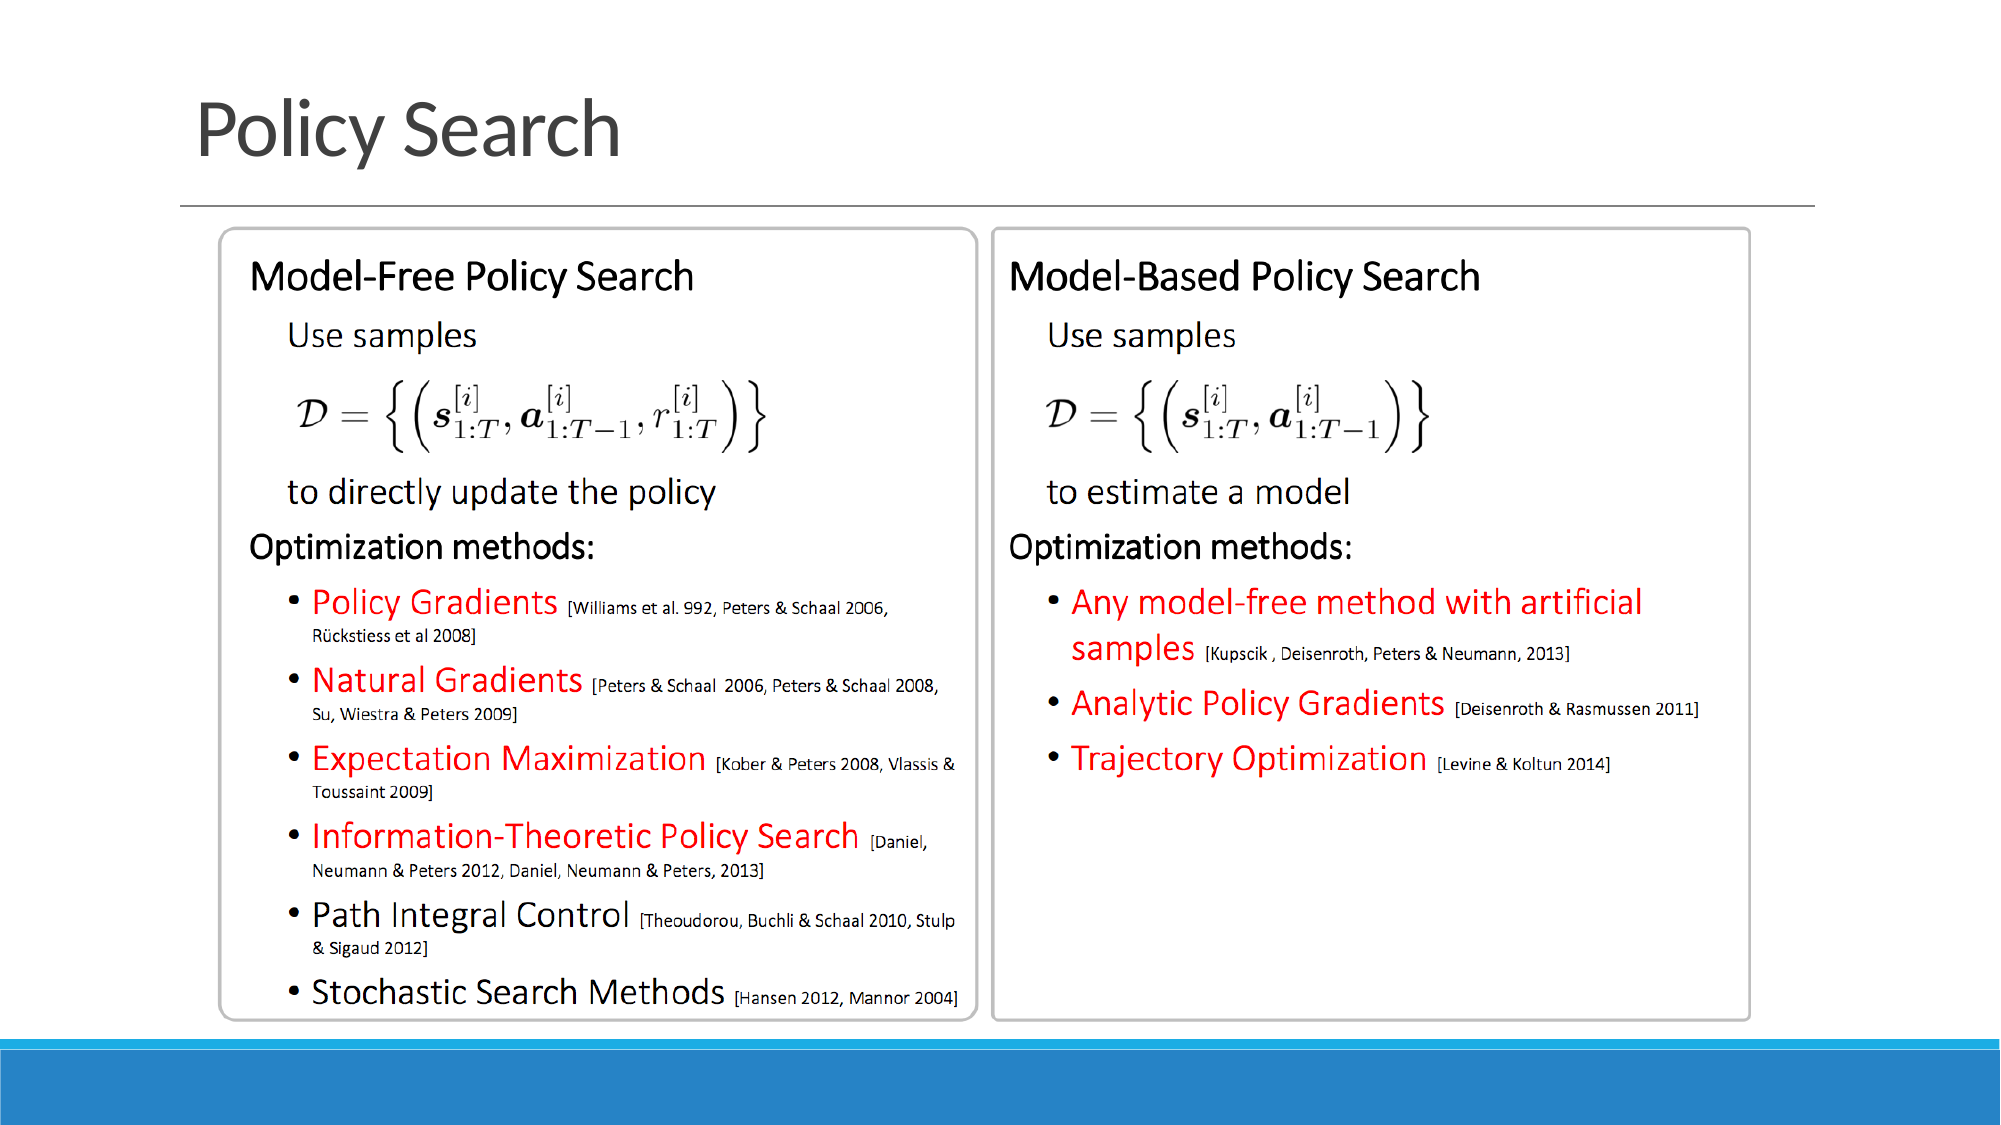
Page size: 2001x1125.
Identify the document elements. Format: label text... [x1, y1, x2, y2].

picture [214, 222, 1759, 1027]
title Policy Search [180, 44, 1830, 181]
